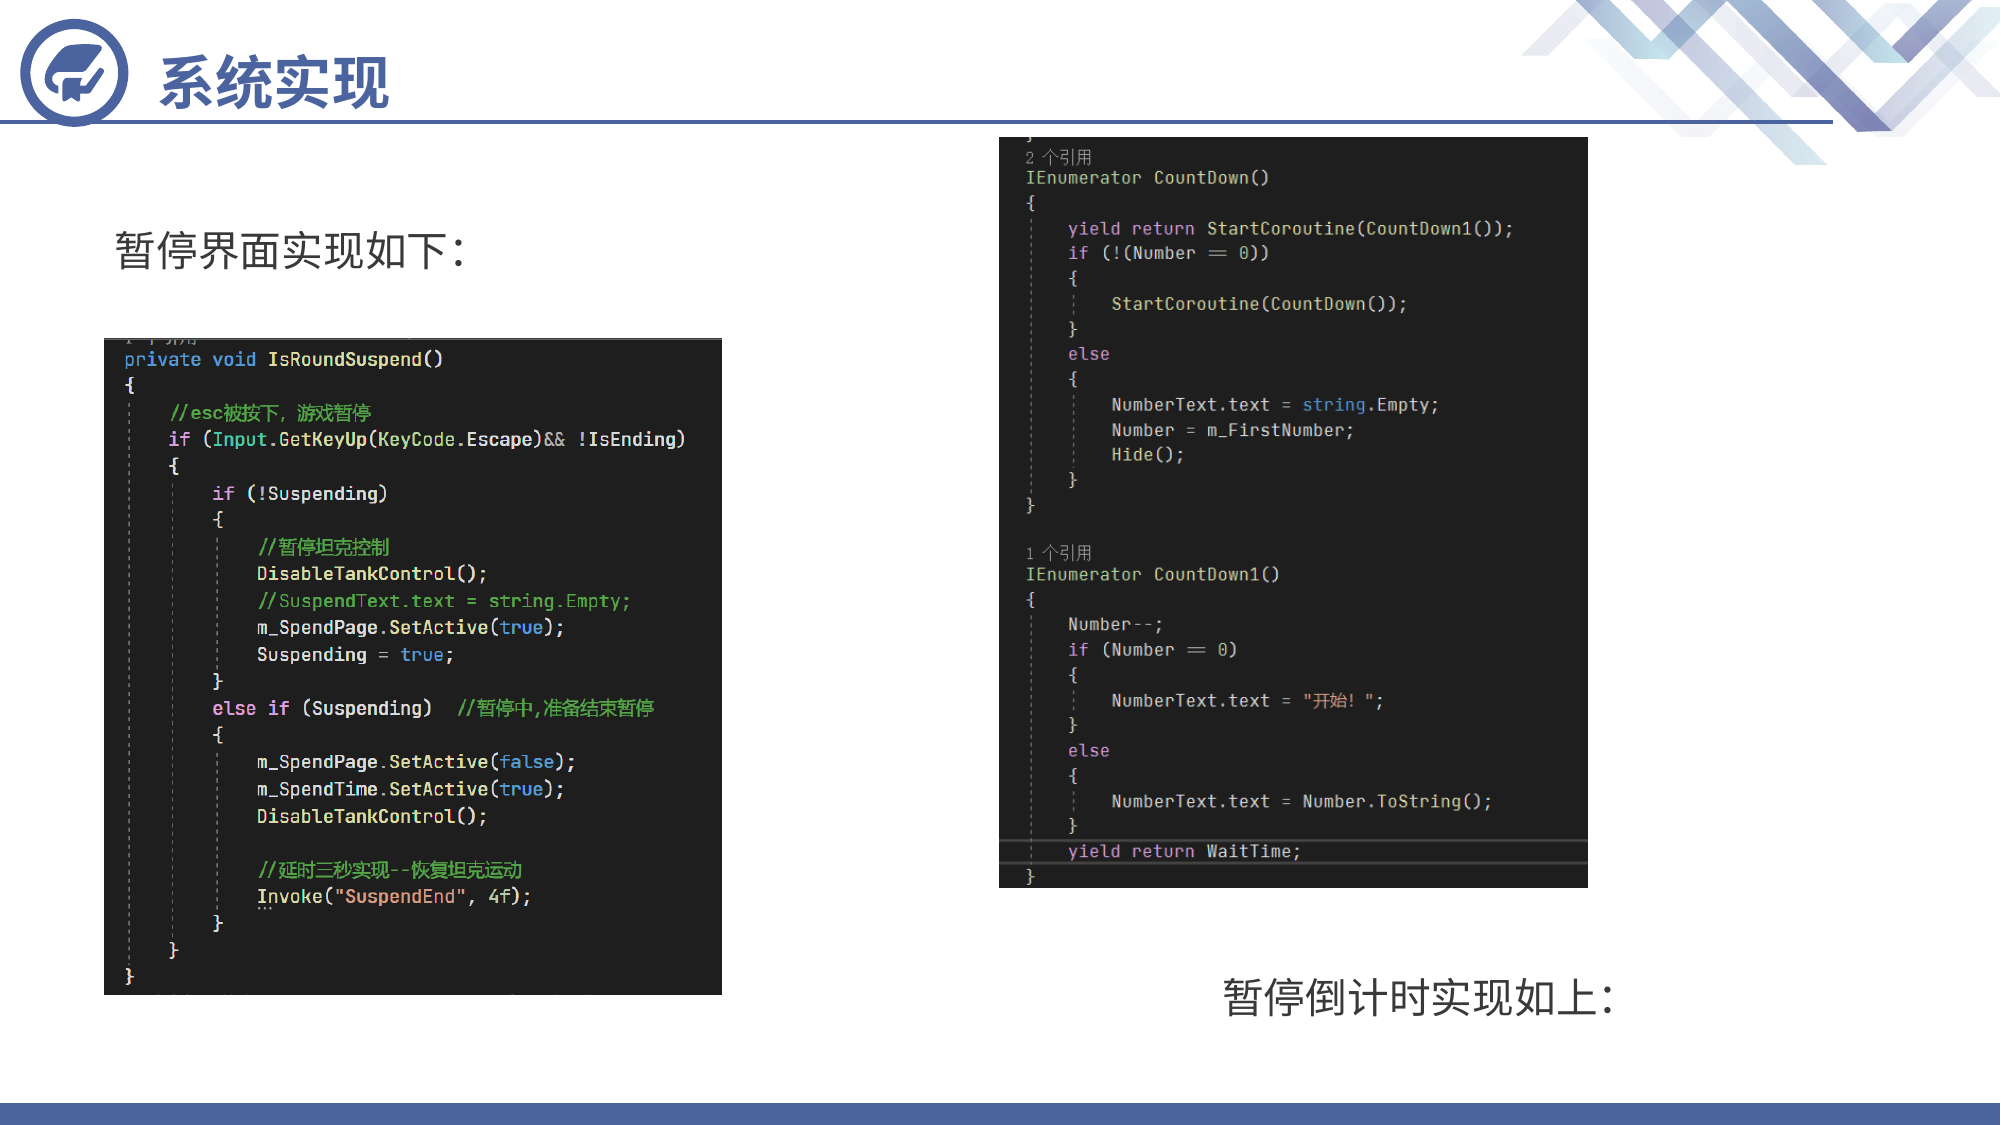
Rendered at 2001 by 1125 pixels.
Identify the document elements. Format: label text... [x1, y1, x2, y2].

picture [103, 338, 722, 995]
text_box [0, 1102, 2000, 1125]
text_box 暂停倒计时实现如上： [1207, 939, 1867, 1030]
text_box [21, 20, 127, 121]
text_box 系统实现 [142, 4, 1070, 120]
text_box 暂停界面实现如下： [99, 192, 760, 282]
picture [999, 0, 2000, 888]
